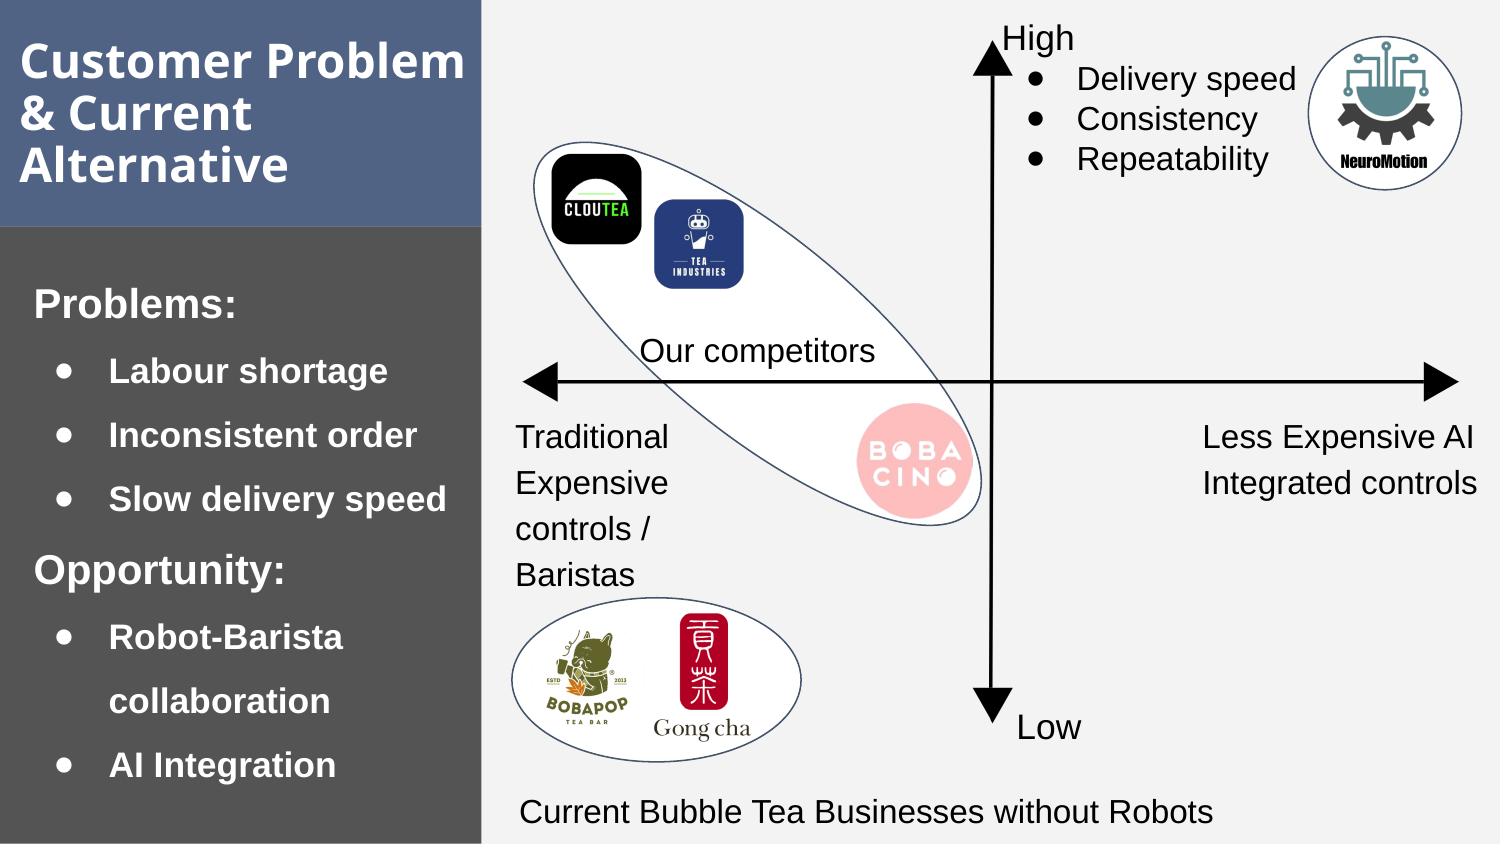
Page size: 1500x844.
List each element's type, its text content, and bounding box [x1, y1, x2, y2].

picture [481, 0, 1500, 765]
text_box [0, 227, 482, 844]
text_box Current Bubble Tea Businesses without Robots [497, 773, 1237, 830]
title Customer Problem & Current Alternative [4, 2, 477, 227]
text_box [0, 0, 479, 227]
text_box Problems: Labour shortage Inconsistent order Slow delivery speed Opportunity: Robot-Barista collaboration AI Integration [33, 251, 482, 821]
